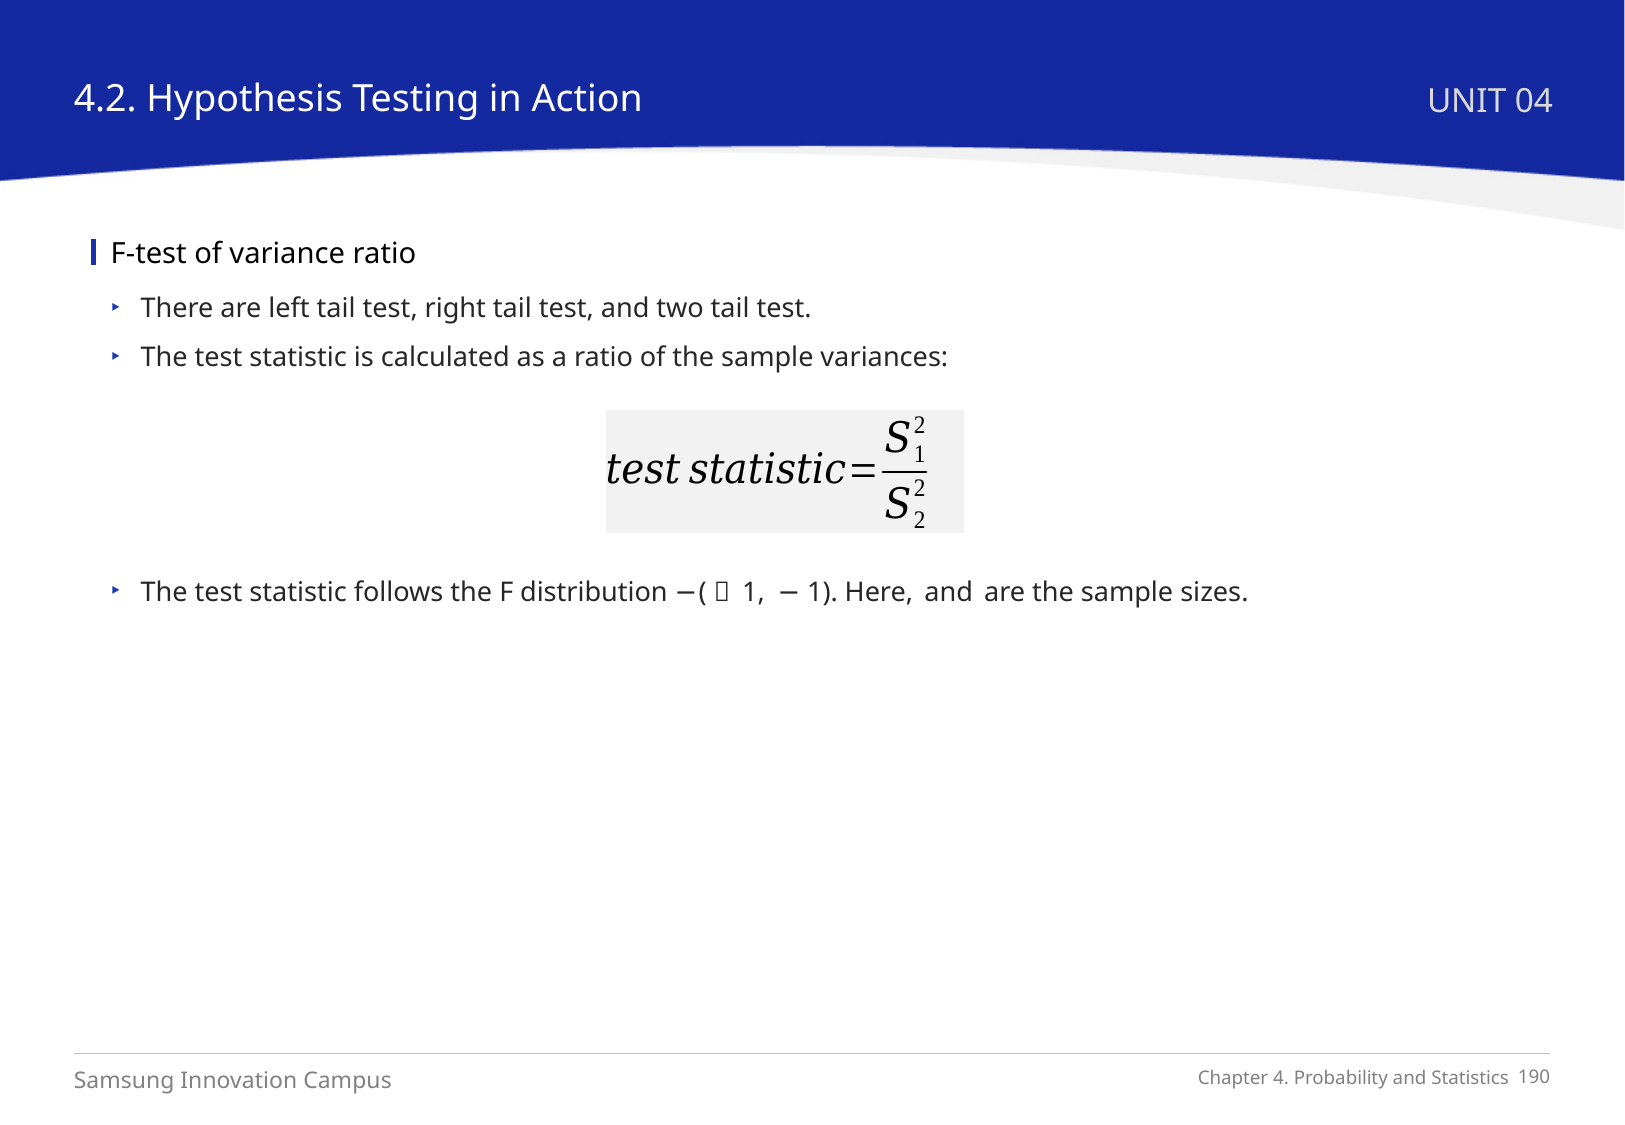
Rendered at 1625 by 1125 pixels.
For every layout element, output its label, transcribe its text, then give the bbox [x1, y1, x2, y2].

picture [0, 0, 1625, 1125]
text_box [73, 73, 1554, 120]
text_box There are left tail test, right tail test, and two tail test. The test statistic is calculated as a ratio of the sample variances: [110, 278, 1528, 385]
text_box F-test of variance ratio [91, 233, 1599, 270]
